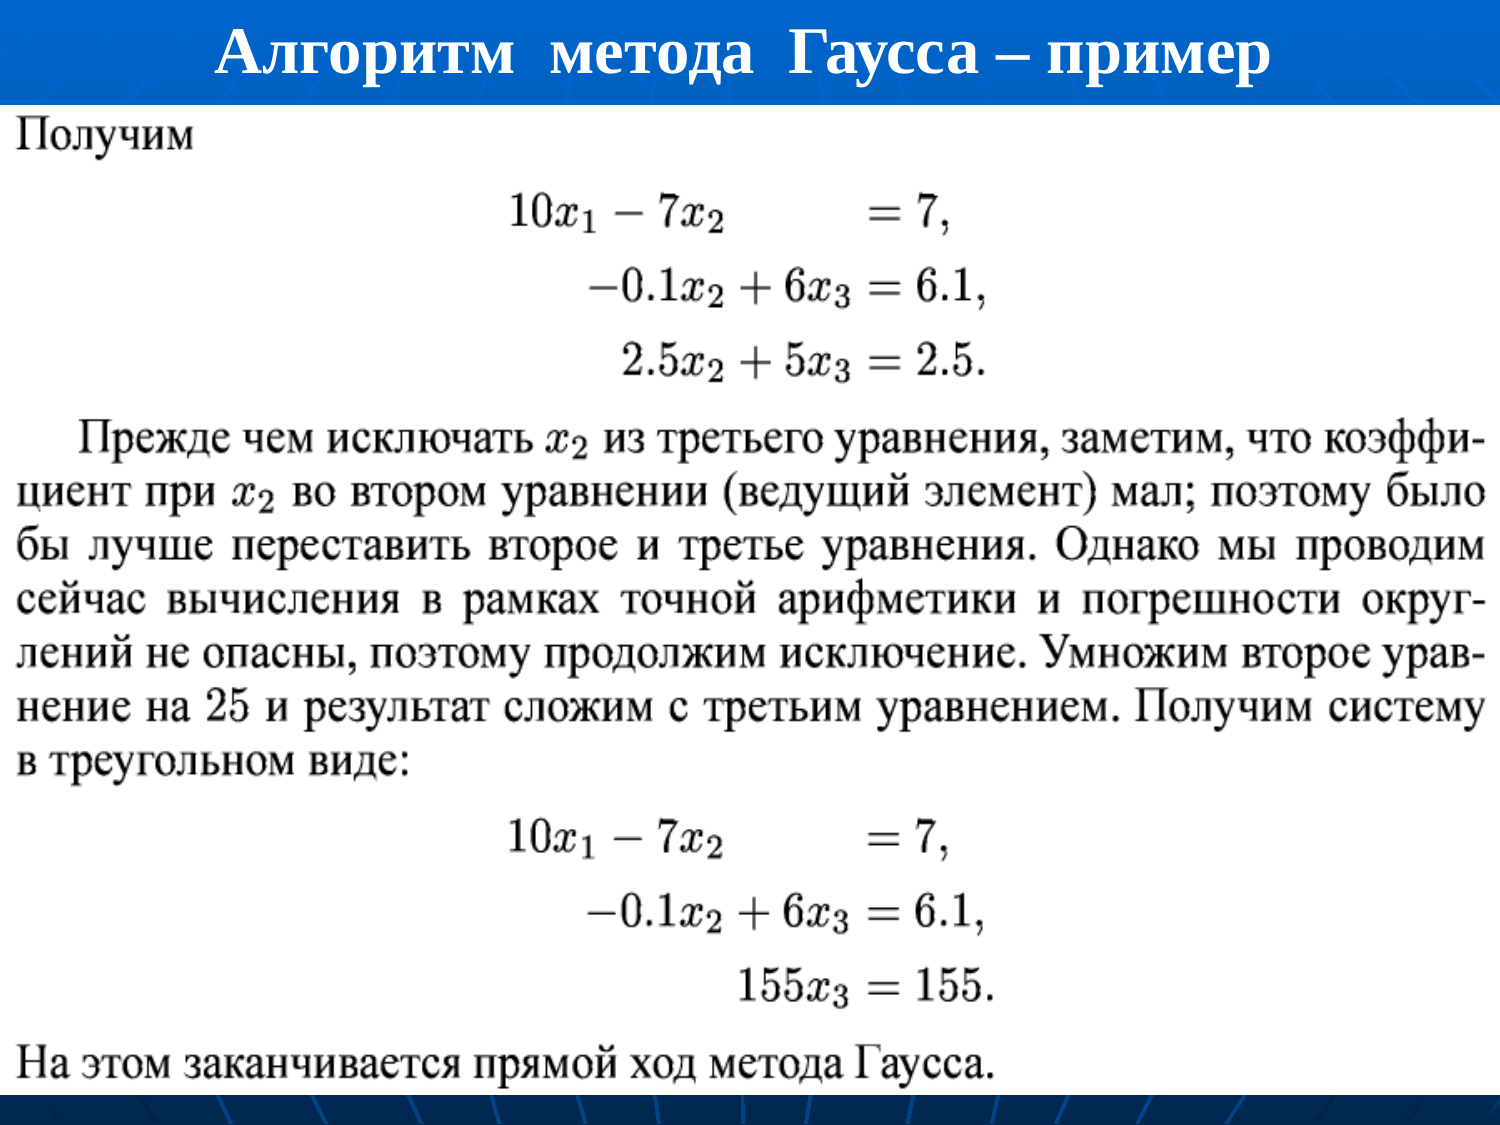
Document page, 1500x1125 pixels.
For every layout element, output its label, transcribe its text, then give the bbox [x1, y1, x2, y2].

picture [0, 105, 1500, 1095]
text_box Алгоритм метода Гаусса – пример [11, 0, 1477, 95]
